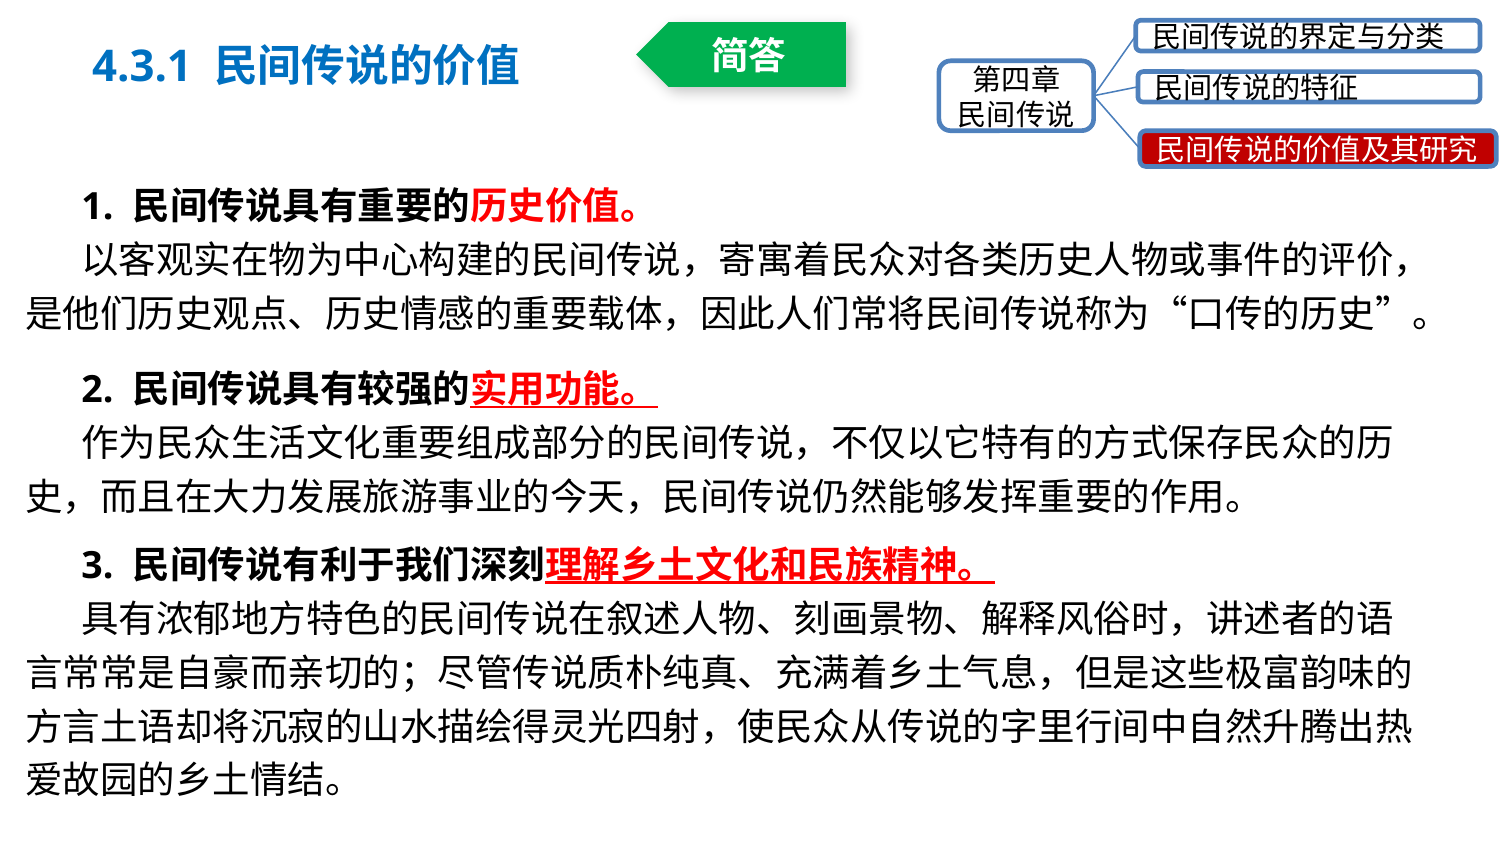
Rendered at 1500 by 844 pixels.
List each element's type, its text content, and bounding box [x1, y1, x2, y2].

text_box 1. 民间传说具有重要的历史价值。 以客观实在物为中心构建的民间传说，寄寓着民众对各类历史人物或事件的评价，是他们历史观点、历史情感的重要载体，因此人们常将民间传说称为“口传的历史”。 [13, 154, 1469, 341]
text_box 2. 民间传说具有较强的实用功能。 作为民众生活文化重要组成部分的民间传说，不仅以它特有的方式保存民众的历史，而且在大力发展旅游事业的今天，民间传说仍然能够发挥重要的作用。 3. 民间传说有利于我们深刻理解乡土文化和民族精神。 具有浓郁地方特色的民间传说在叙述人物、刻画景物、解释风俗时，讲述者的语言常常是自豪而亲切的；尽管传说质朴纯真、充满着乡土气息，但是这些极富韵味的方言土语却将沉寂的山水描绘得灵光四射，使民众从传说的字里行间中自然升腾出热爱故园的乡土情结。 [13, 337, 1438, 808]
text_box 简答 [633, 20, 849, 90]
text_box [938, 19, 1497, 167]
text_box 4.3.1 民间传说的价值 [80, 5, 560, 96]
